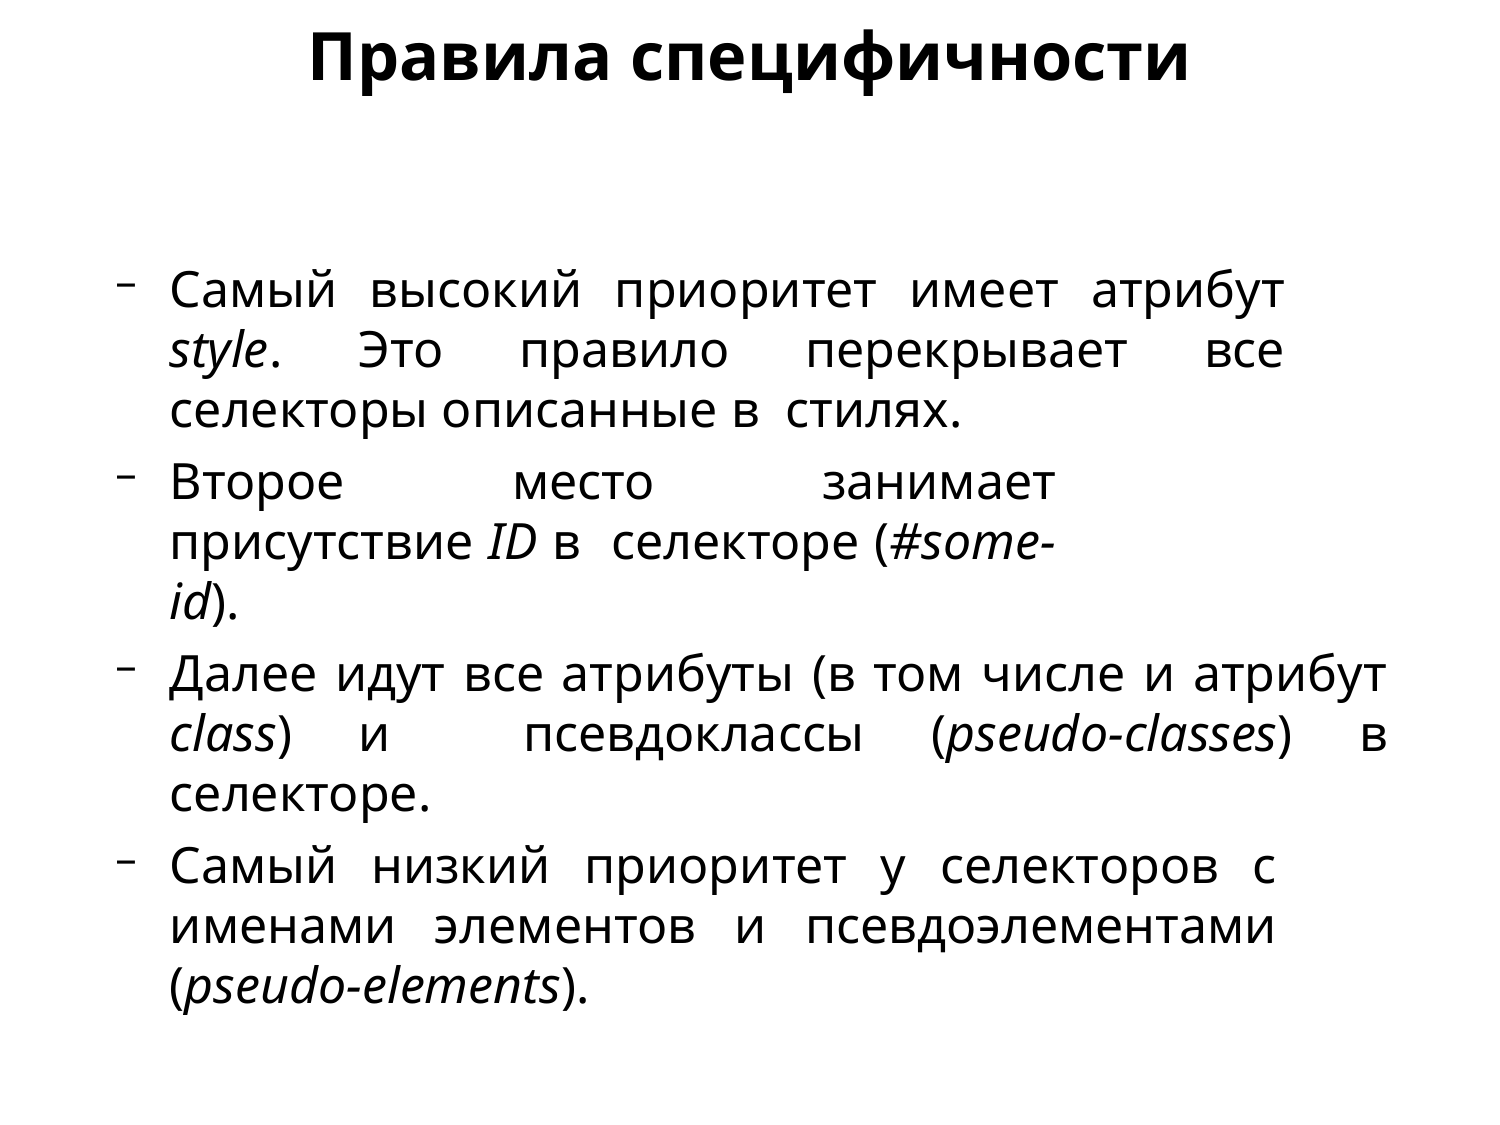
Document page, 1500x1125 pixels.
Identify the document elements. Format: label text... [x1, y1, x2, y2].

text_box Самый высокий приоритет имеет атрибут style. Это правило перекрывает все селекторы описанные в стилях. Второе место занимает присутствие ID в селекторе (#some-id). Далее идут все атрибуты (в том числе и атрибут class) и псевдоклассы (pseudo-classes) в селекторе. Самый низкий приоритет у селекторов с именами элементов и псевдоэлементами (pseudo-elements). [111, 255, 1389, 1014]
text_box Правила специфичности [5, 5, 1495, 101]
